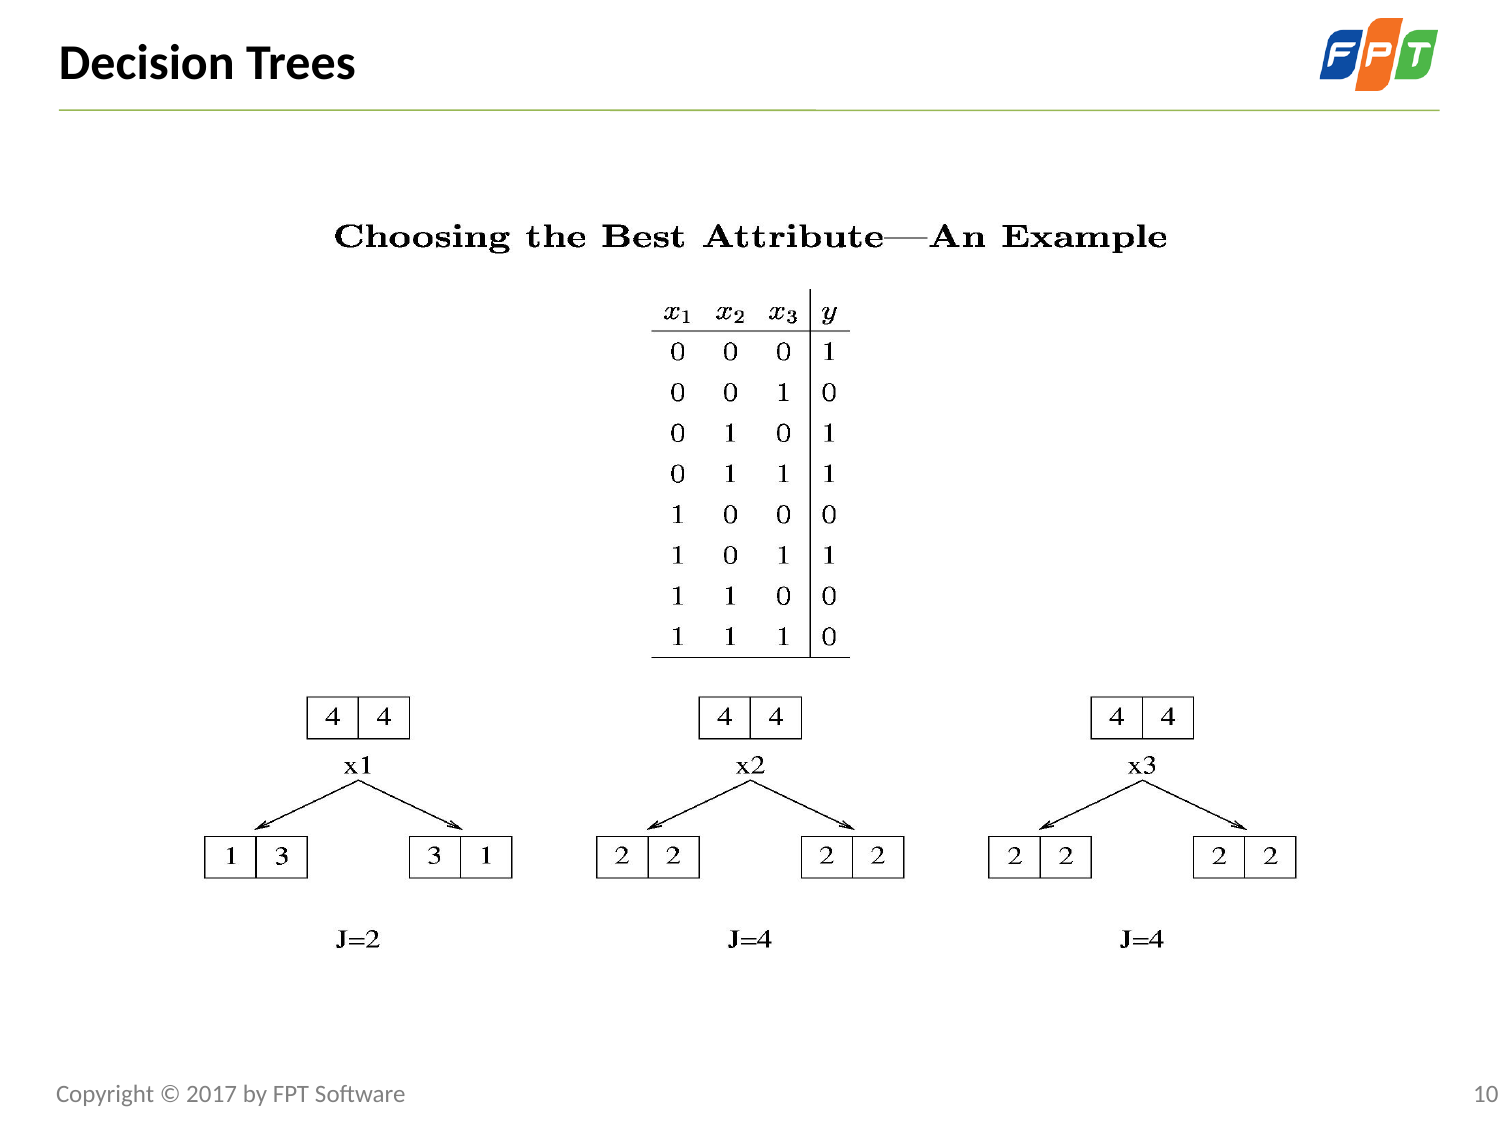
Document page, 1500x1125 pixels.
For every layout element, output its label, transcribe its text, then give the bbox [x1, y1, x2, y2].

text_box Decision Trees [58, 24, 1305, 95]
picture [1317, 16, 1439, 93]
picture [0, 114, 1500, 1063]
